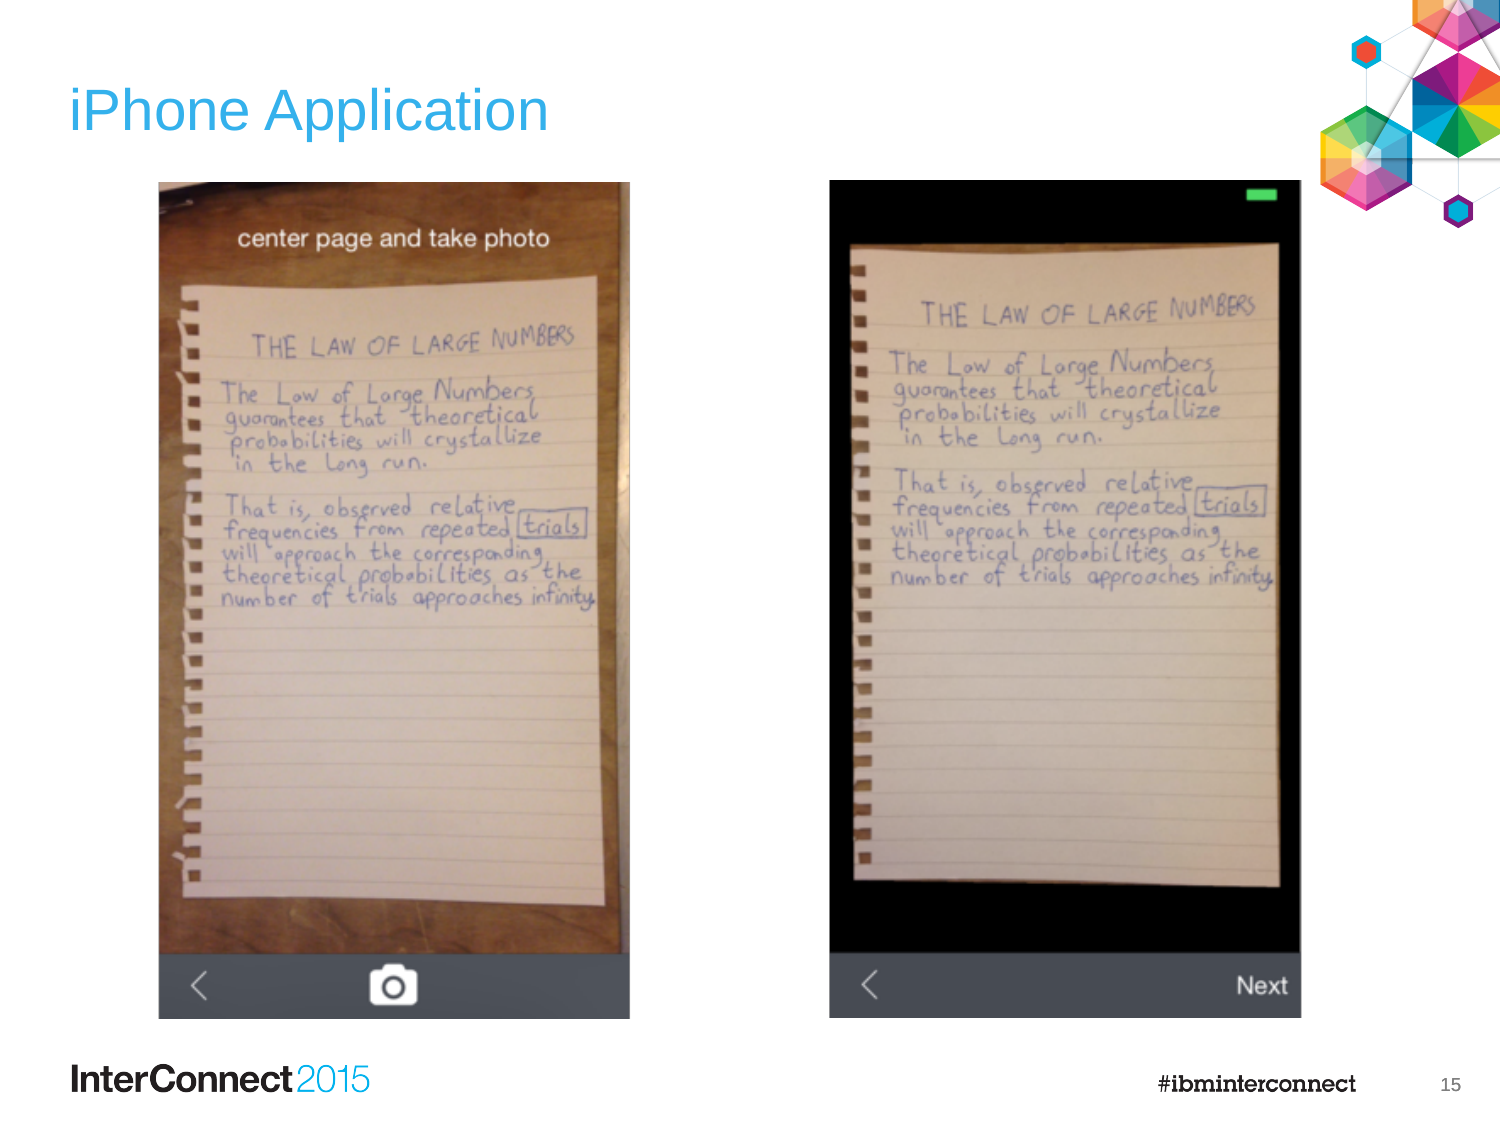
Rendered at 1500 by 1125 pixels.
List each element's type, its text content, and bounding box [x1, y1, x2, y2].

picture [0, 0, 1500, 1020]
picture [70, 1054, 371, 1094]
picture [1156, 1072, 1357, 1094]
slide_number 14 [1411, 1065, 1491, 1117]
title iPhone Application [55, 59, 1310, 162]
